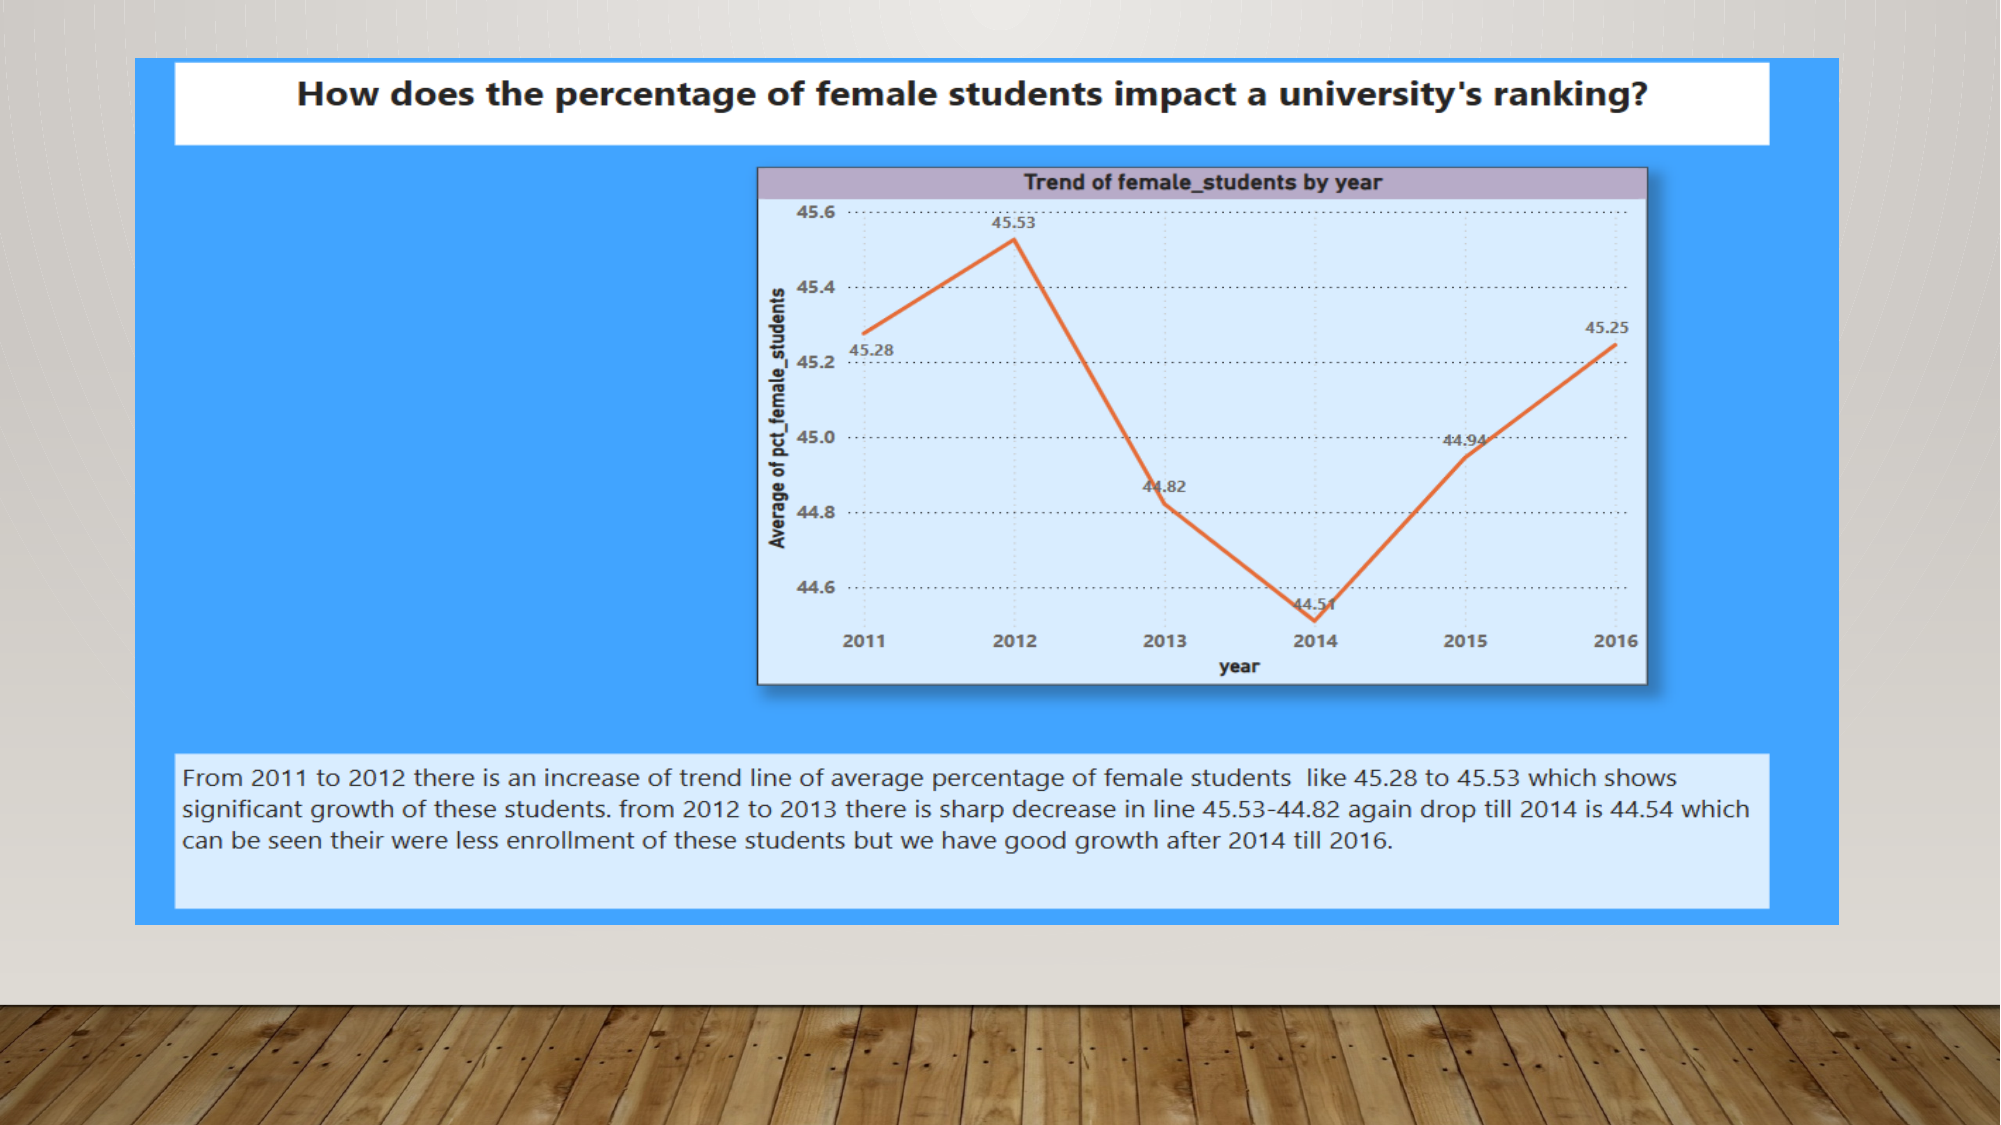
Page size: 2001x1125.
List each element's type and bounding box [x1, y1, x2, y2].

picture [0, 1005, 2000, 1125]
picture [134, 57, 1839, 925]
